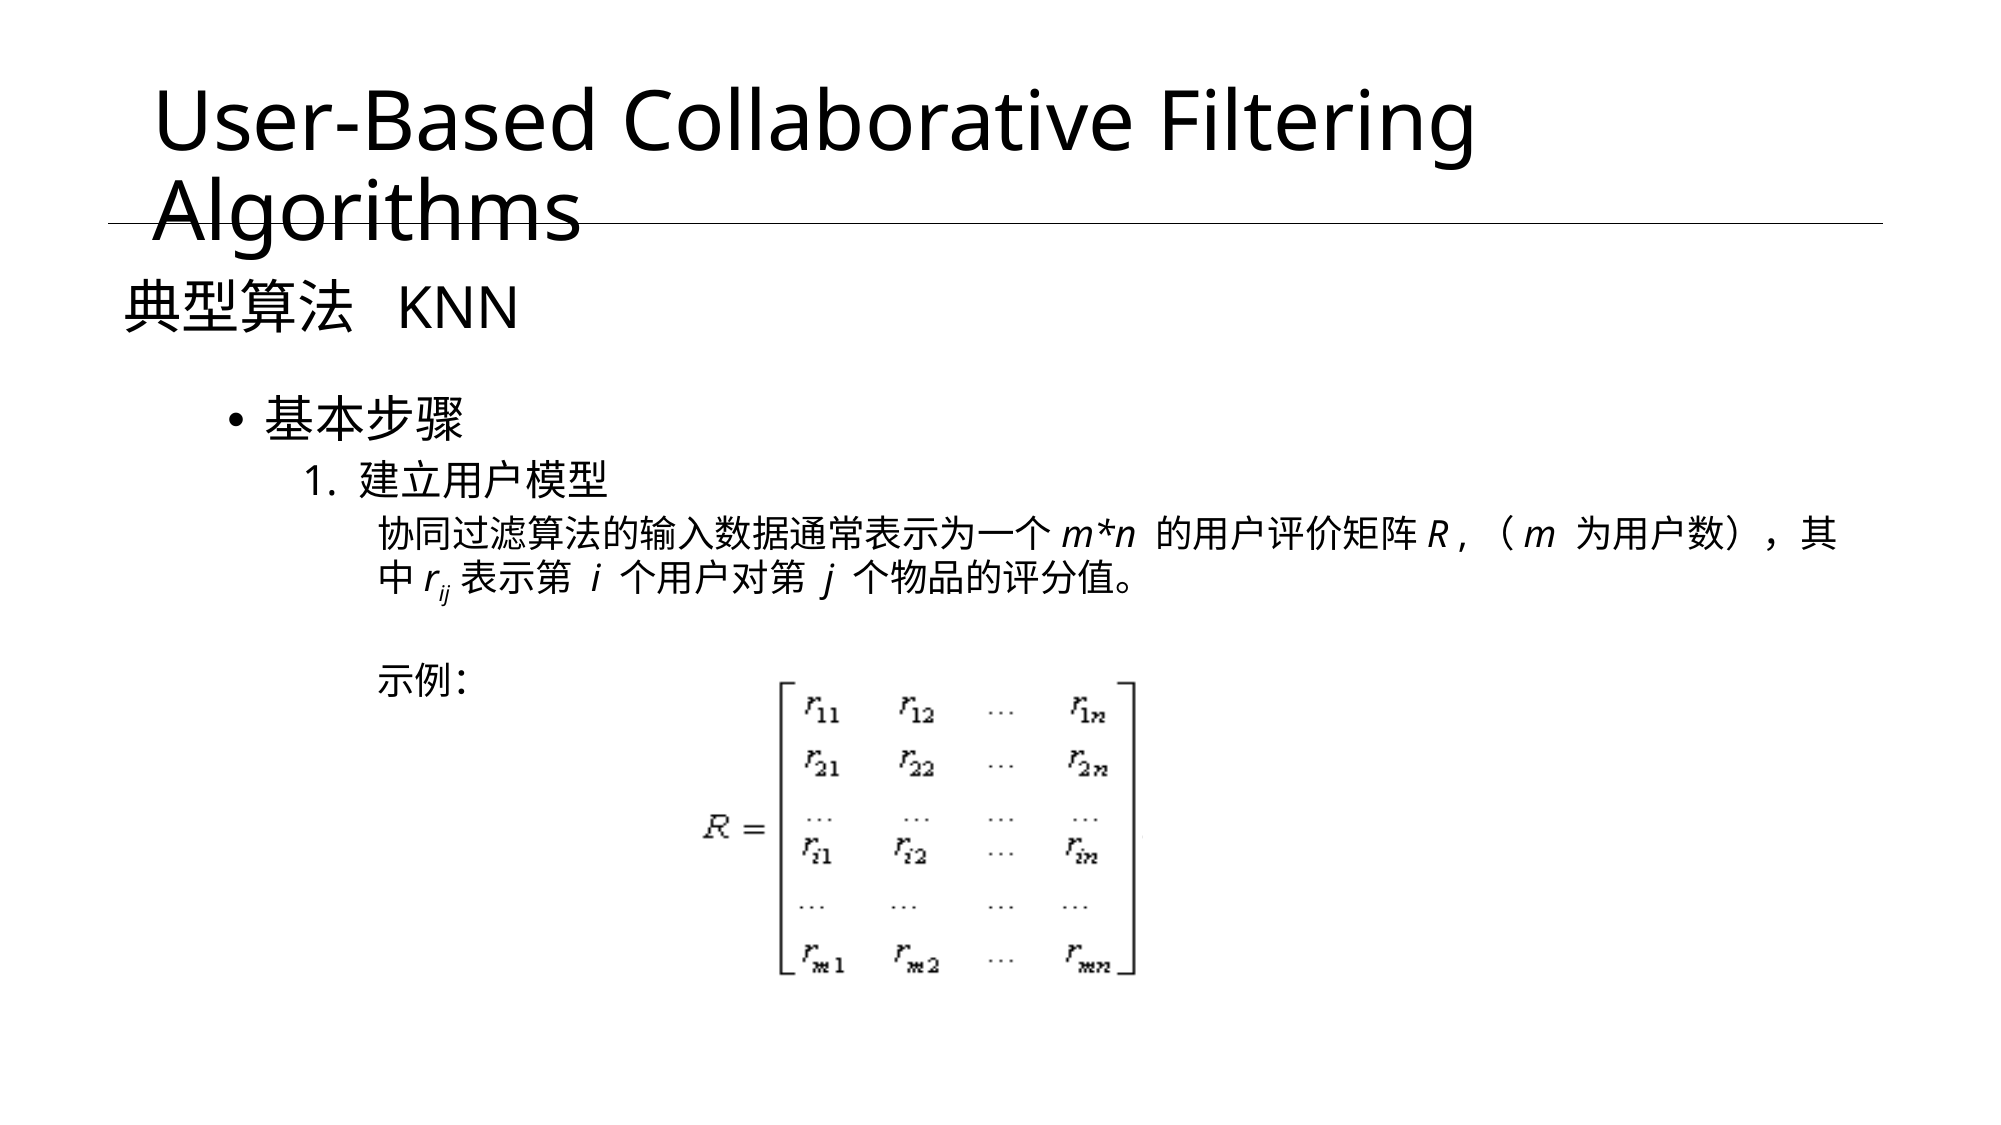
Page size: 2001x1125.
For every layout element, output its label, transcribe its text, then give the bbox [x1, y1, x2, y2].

text_box 典型算法 KNN [108, 262, 744, 348]
picture [694, 676, 1143, 981]
title User-Based Collaborative Filtering Algorithms [137, 59, 1863, 223]
title User-Based Collaborative Filtering Algorithms [137, 224, 1863, 278]
list 基本步骤 1. 建立用户模型 协同过滤算法的输入数据通常表示为一个m*n 的用户评价矩阵R ,（m 为用户数），其中rij 表示第 i 个用户对第 j 个物品的评分值。 示例： [137, 387, 1863, 1102]
